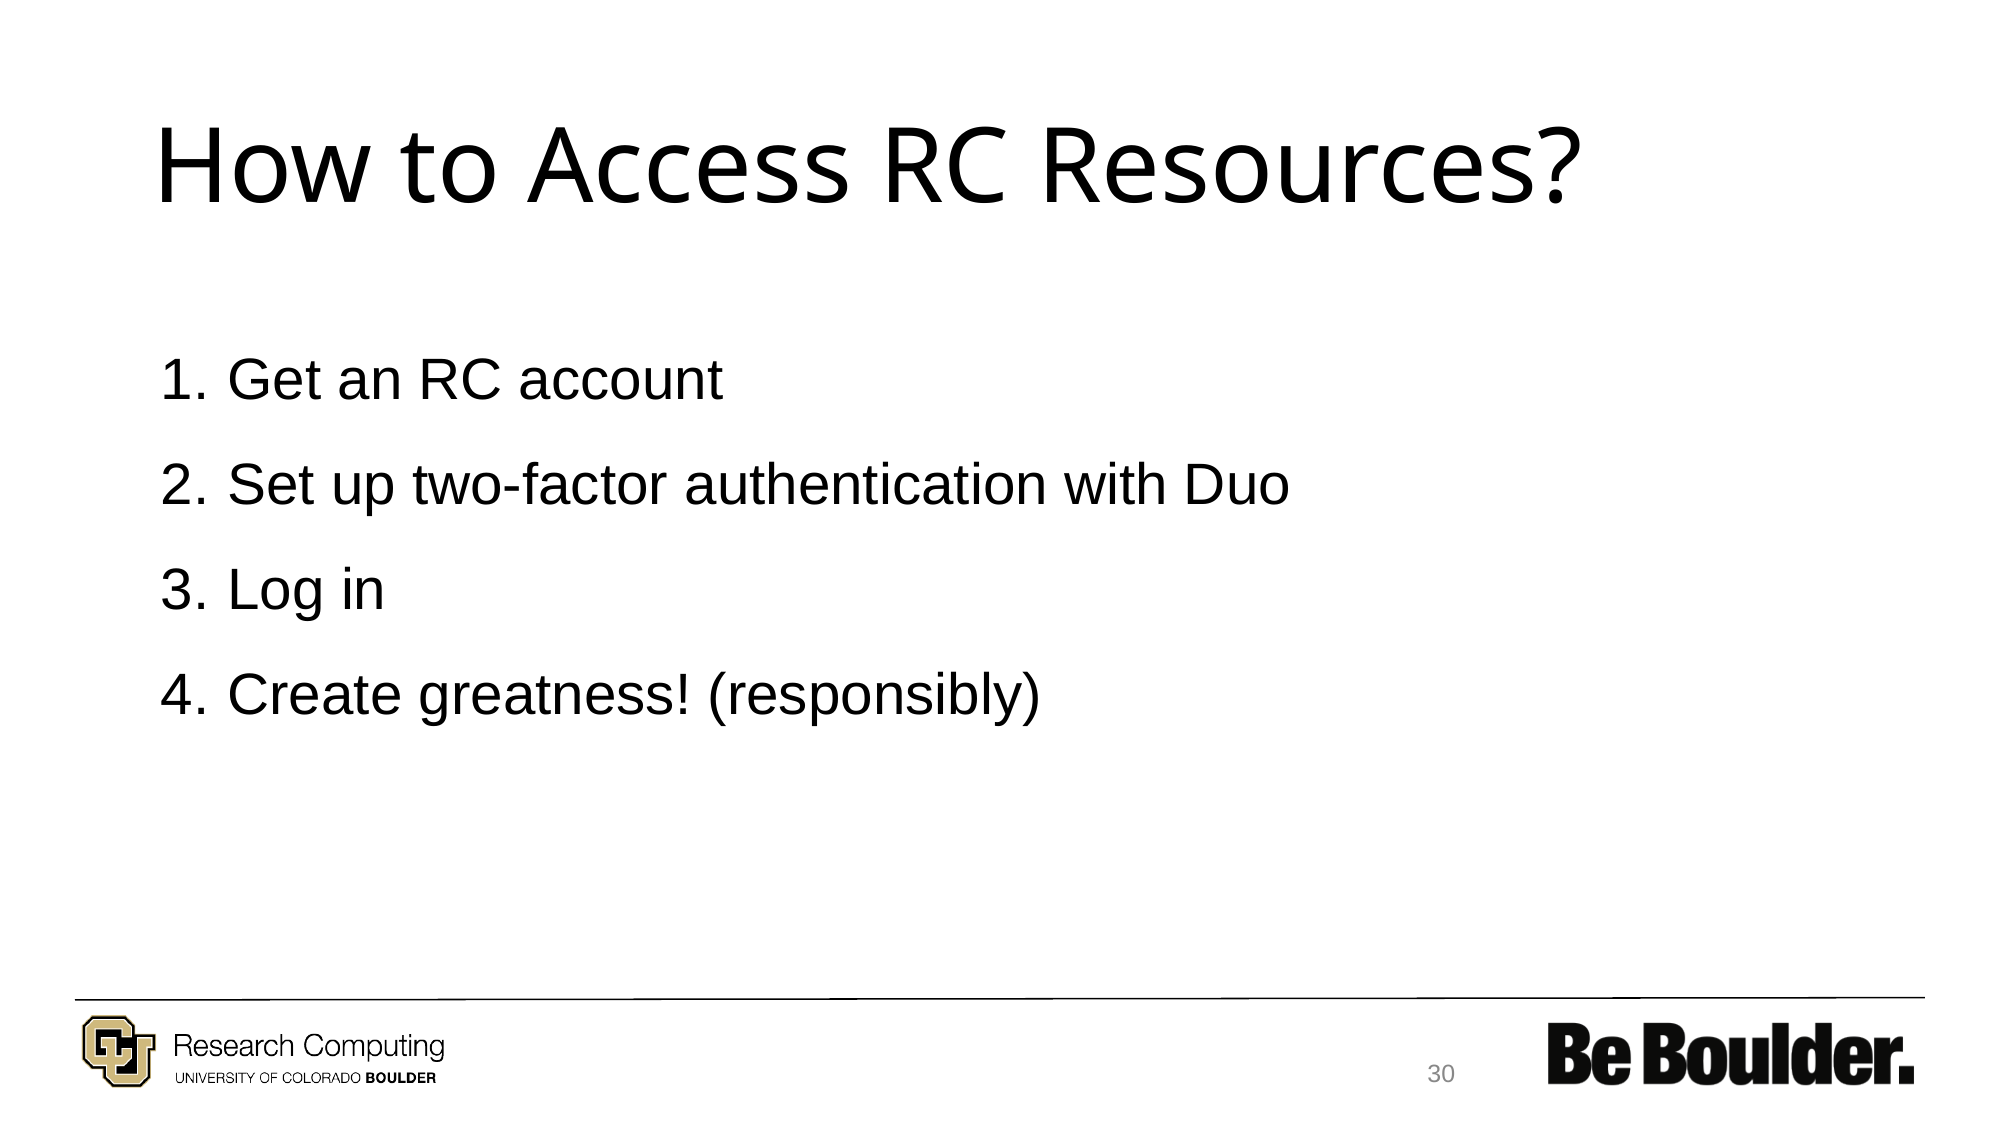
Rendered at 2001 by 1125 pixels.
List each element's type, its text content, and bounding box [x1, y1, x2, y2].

picture [1524, 1015, 1938, 1088]
slide_number 30 [1412, 1042, 1525, 1103]
list Get an RC account Set up two-factor authentication with Duo Log in Create greatness! (responsibly) [137, 299, 1863, 983]
picture [81, 1015, 444, 1088]
title How to Access RC Resources? [137, 59, 1863, 278]
